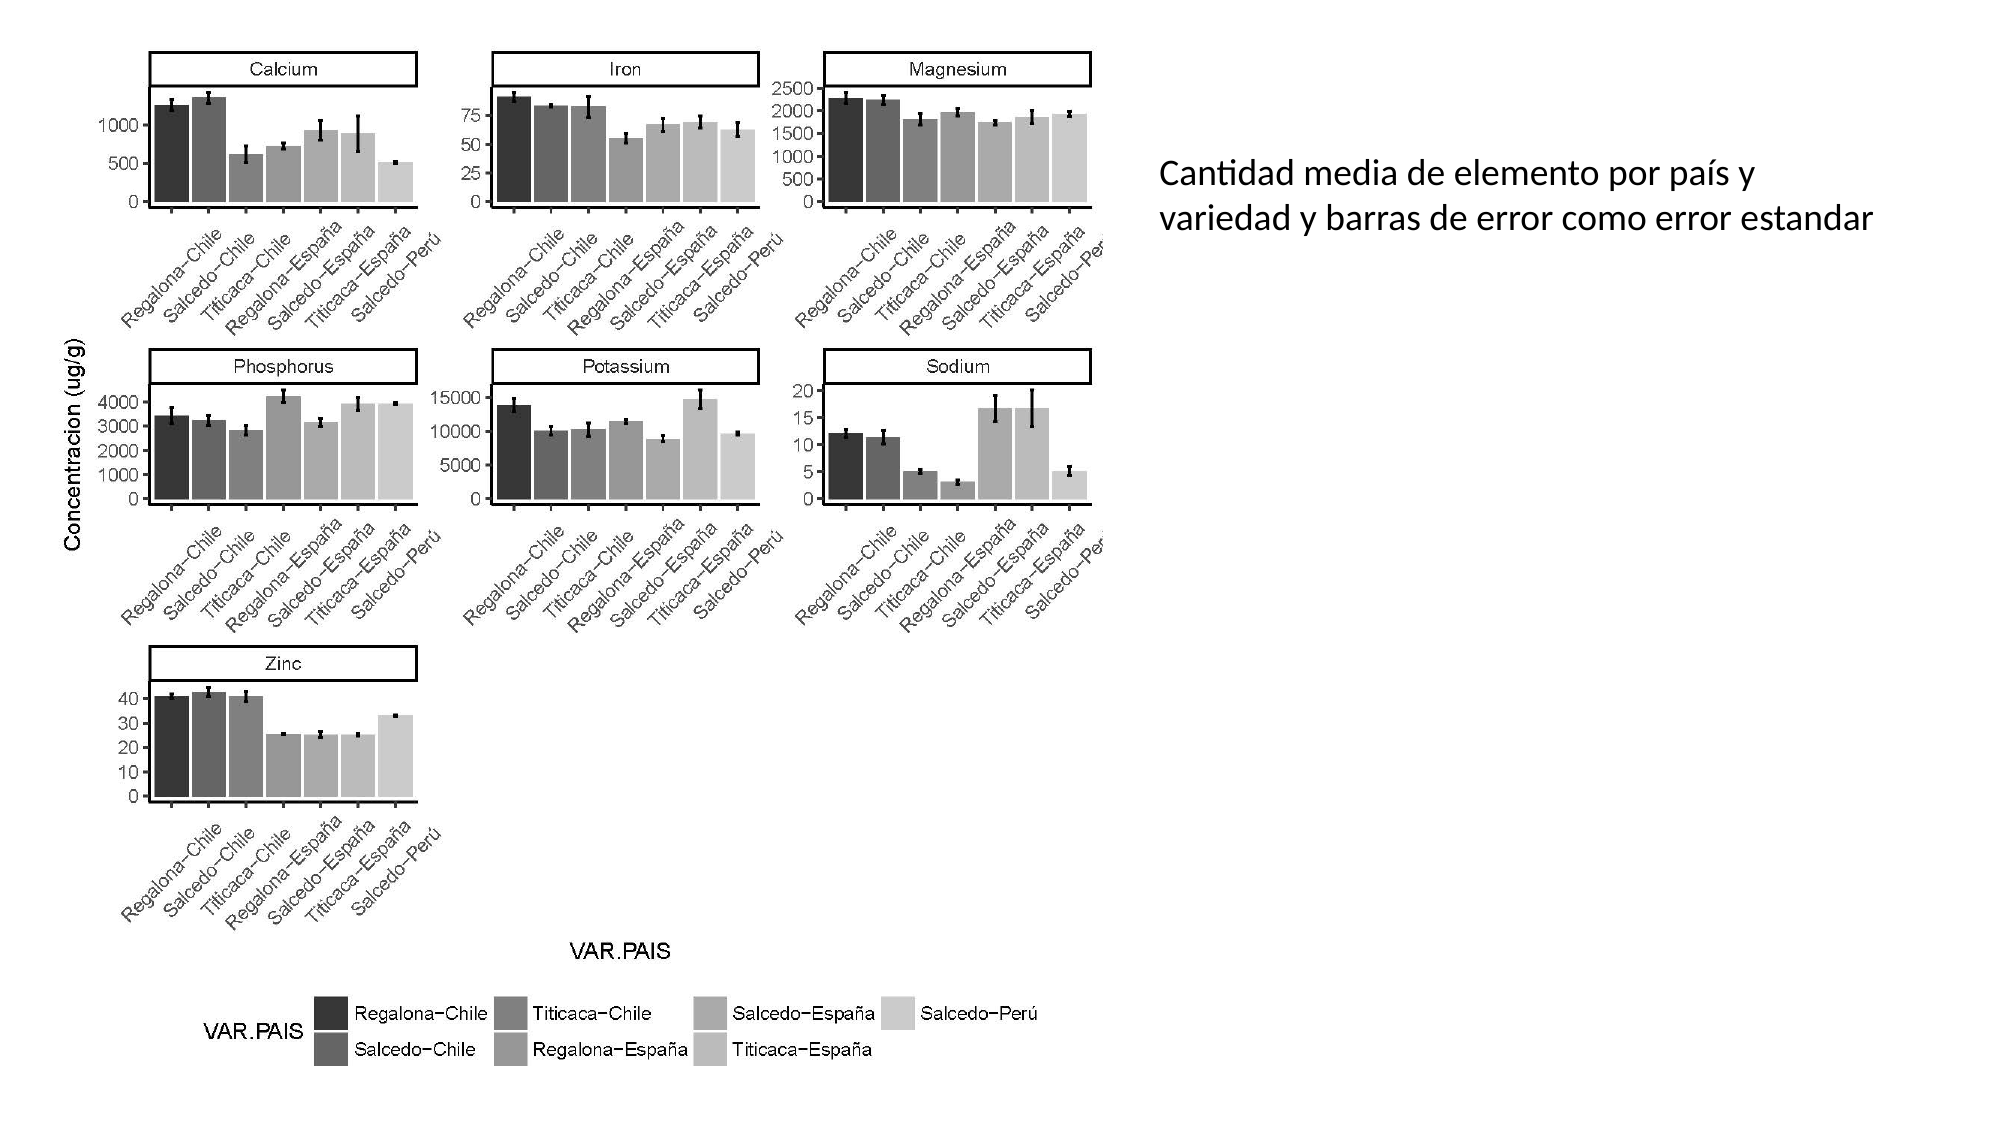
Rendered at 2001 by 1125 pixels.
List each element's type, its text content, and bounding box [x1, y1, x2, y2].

text_box Cantidad media de elemento por país y variedad y barras de error como error estandar [1144, 140, 1900, 246]
picture [52, 39, 1103, 1090]
